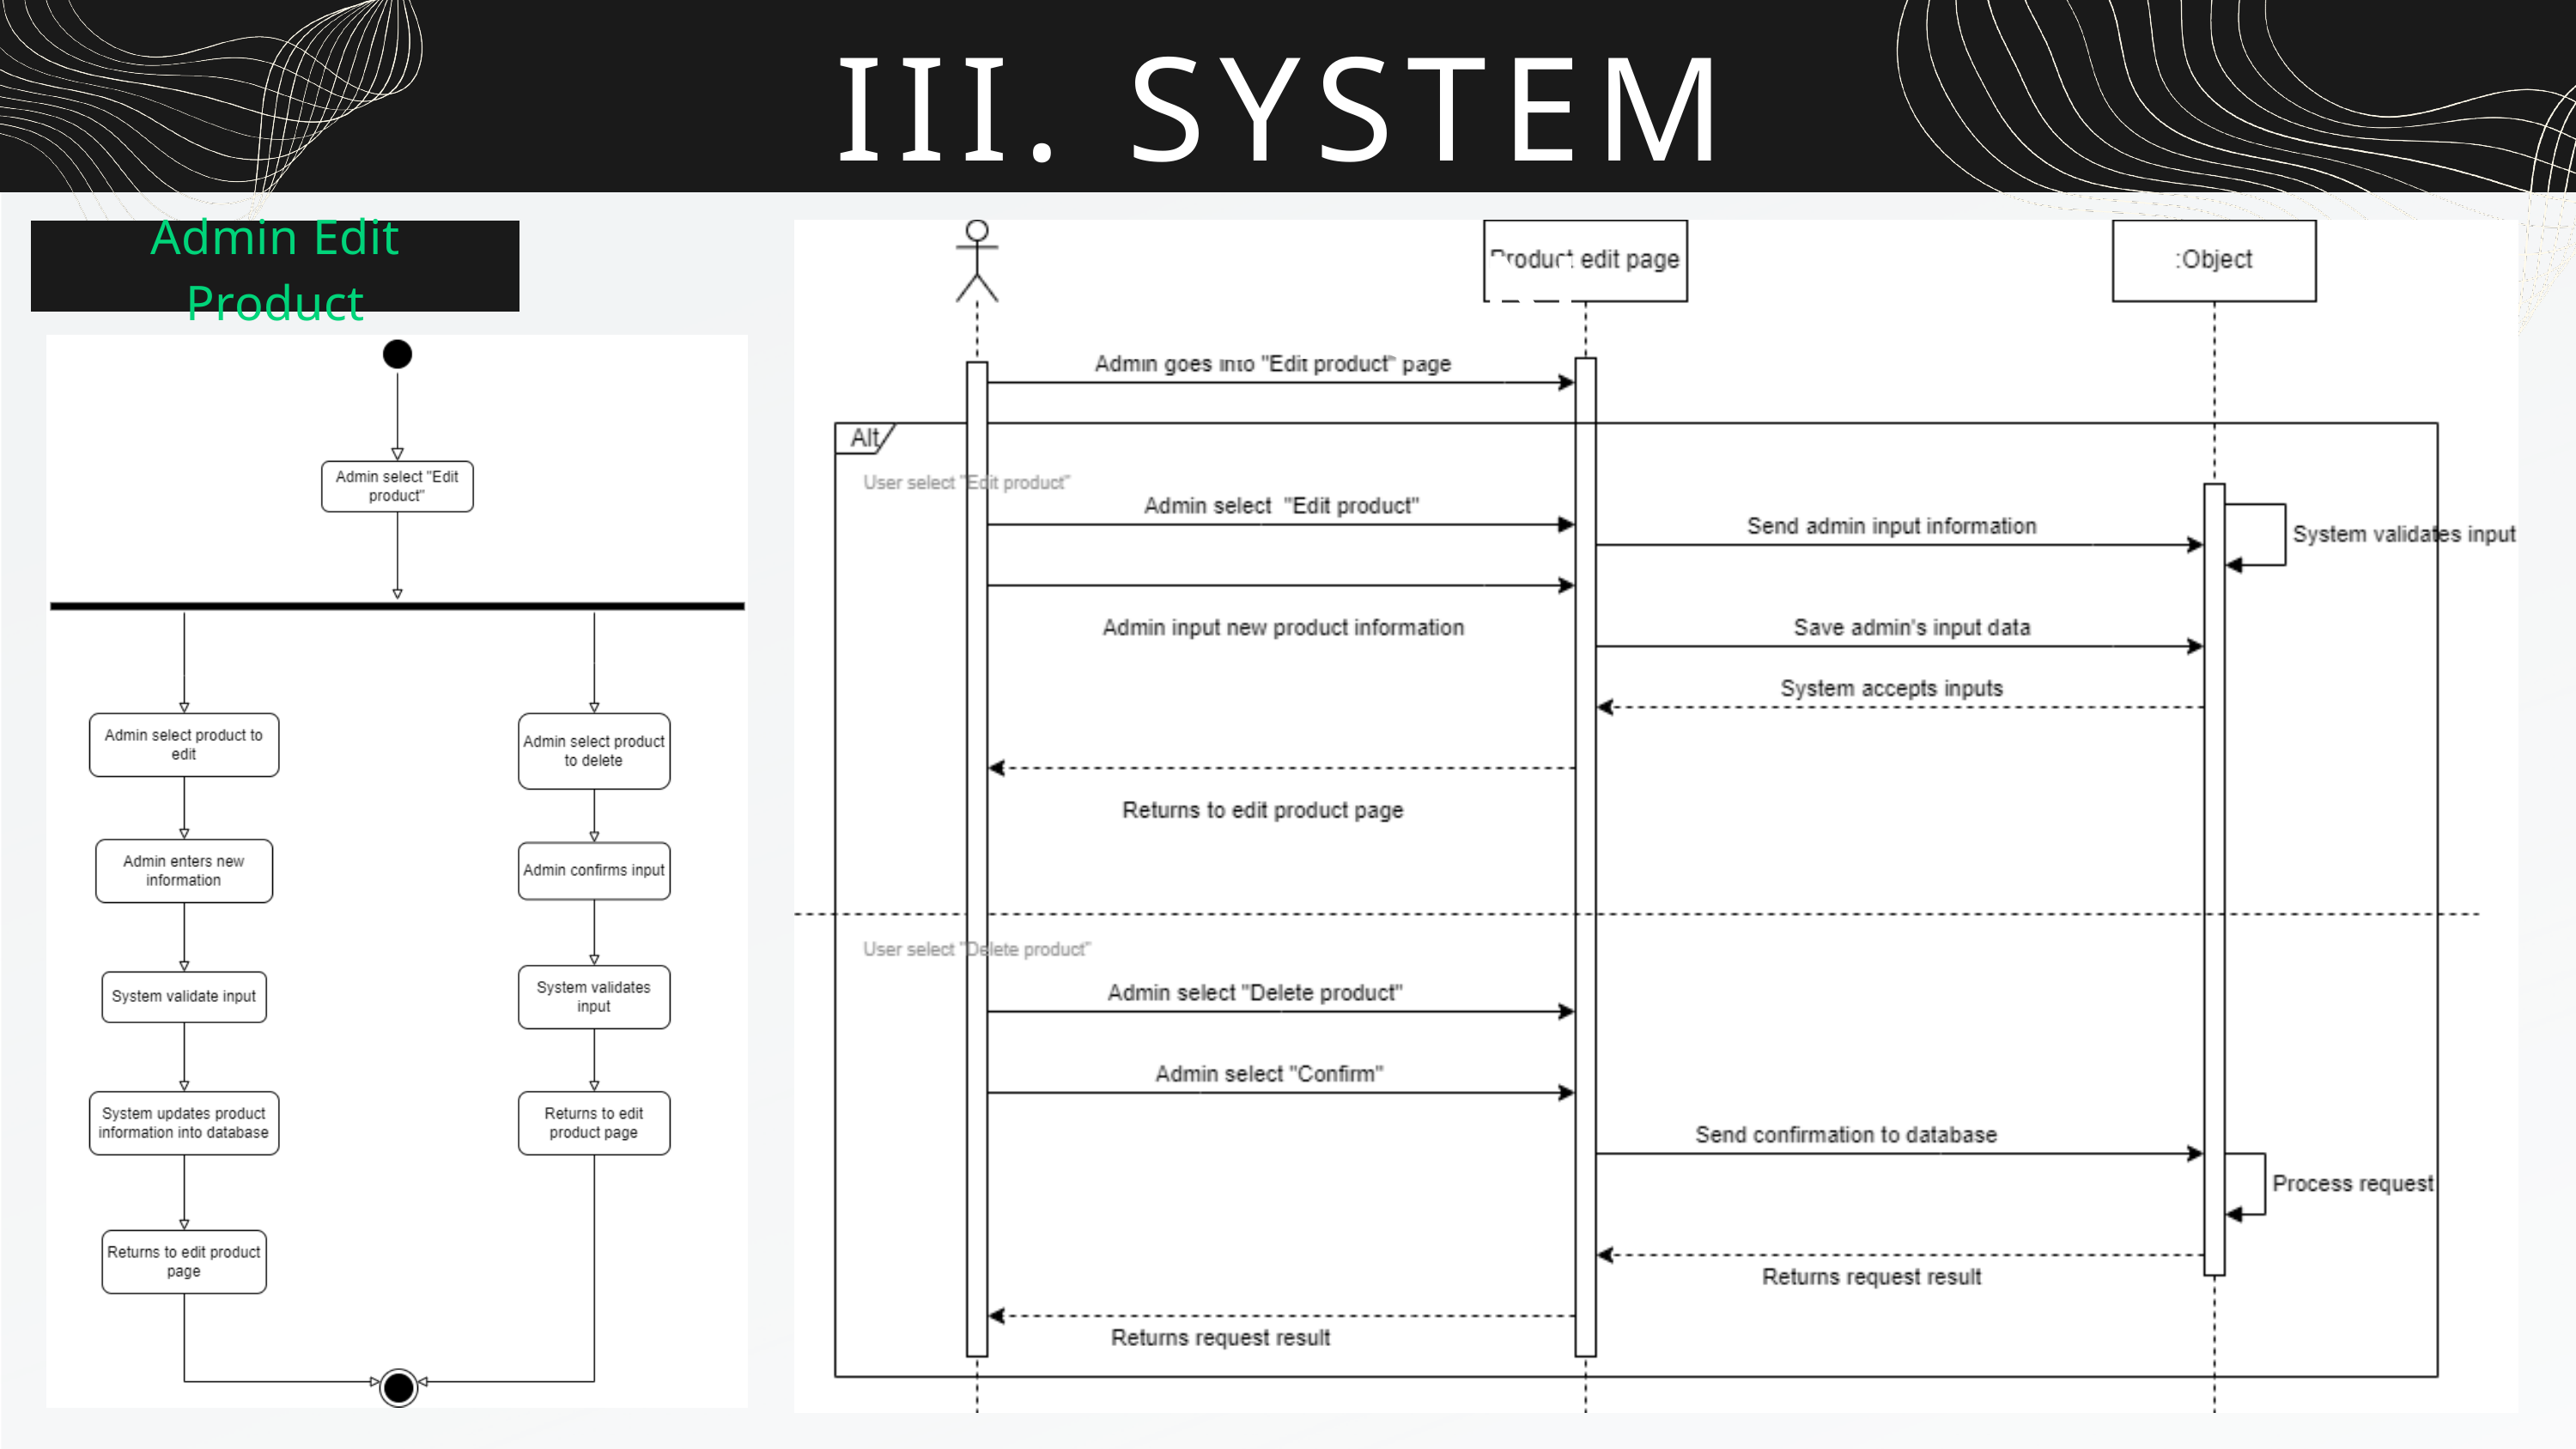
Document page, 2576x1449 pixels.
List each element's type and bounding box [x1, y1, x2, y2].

text_box [30, 33, 520, 494]
text_box [592, 0, 1890, 193]
picture [0, 0, 2576, 1449]
